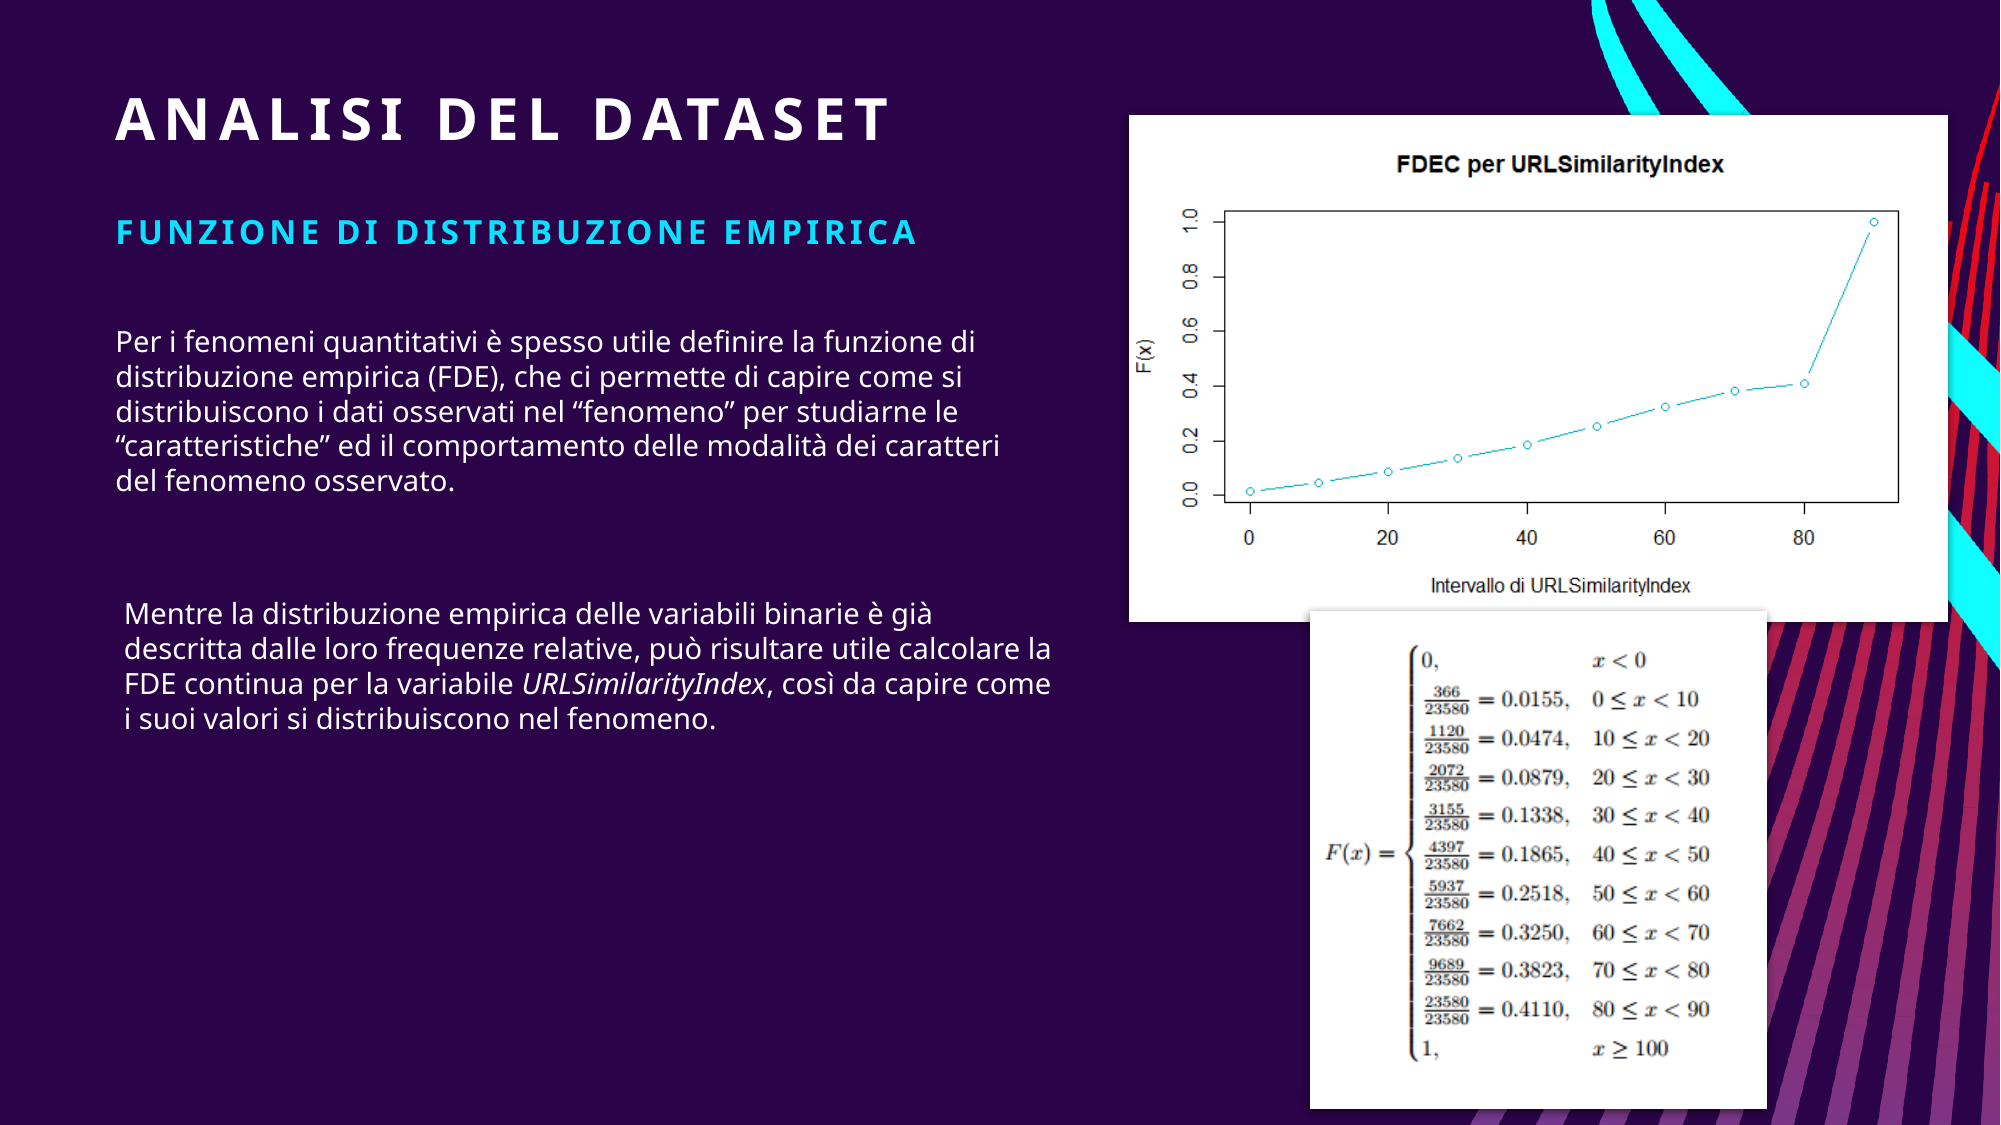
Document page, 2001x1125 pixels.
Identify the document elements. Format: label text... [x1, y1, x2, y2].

title ANALISI DEL DATASET [100, 82, 1826, 163]
text_box Mentre la distribuzione empirica delle variabili binarie è già descritta dalle loro frequenze relative, può risultare utile calcolare la FDE continua per la variabile URLSimilarityIndex, così da capire come i suoi valori si distribuiscono nel fenomeno. [109, 534, 1074, 797]
picture [0, 0, 2000, 1125]
text_box Funzione di distribuzione empirica [100, 201, 1120, 262]
text_box [231, 299, 1301, 987]
list Per i fenomeni quantitativi è spesso utile definire la funzione di distribuzione empirica (FDE), che ci permette di capire come si distribuiscono i dati osservati nel “fenomeno” per studiarne le “caratteristiche” ed il comportamento delle modalità dei caratteri del fenomeno osservato. [100, 279, 1066, 542]
